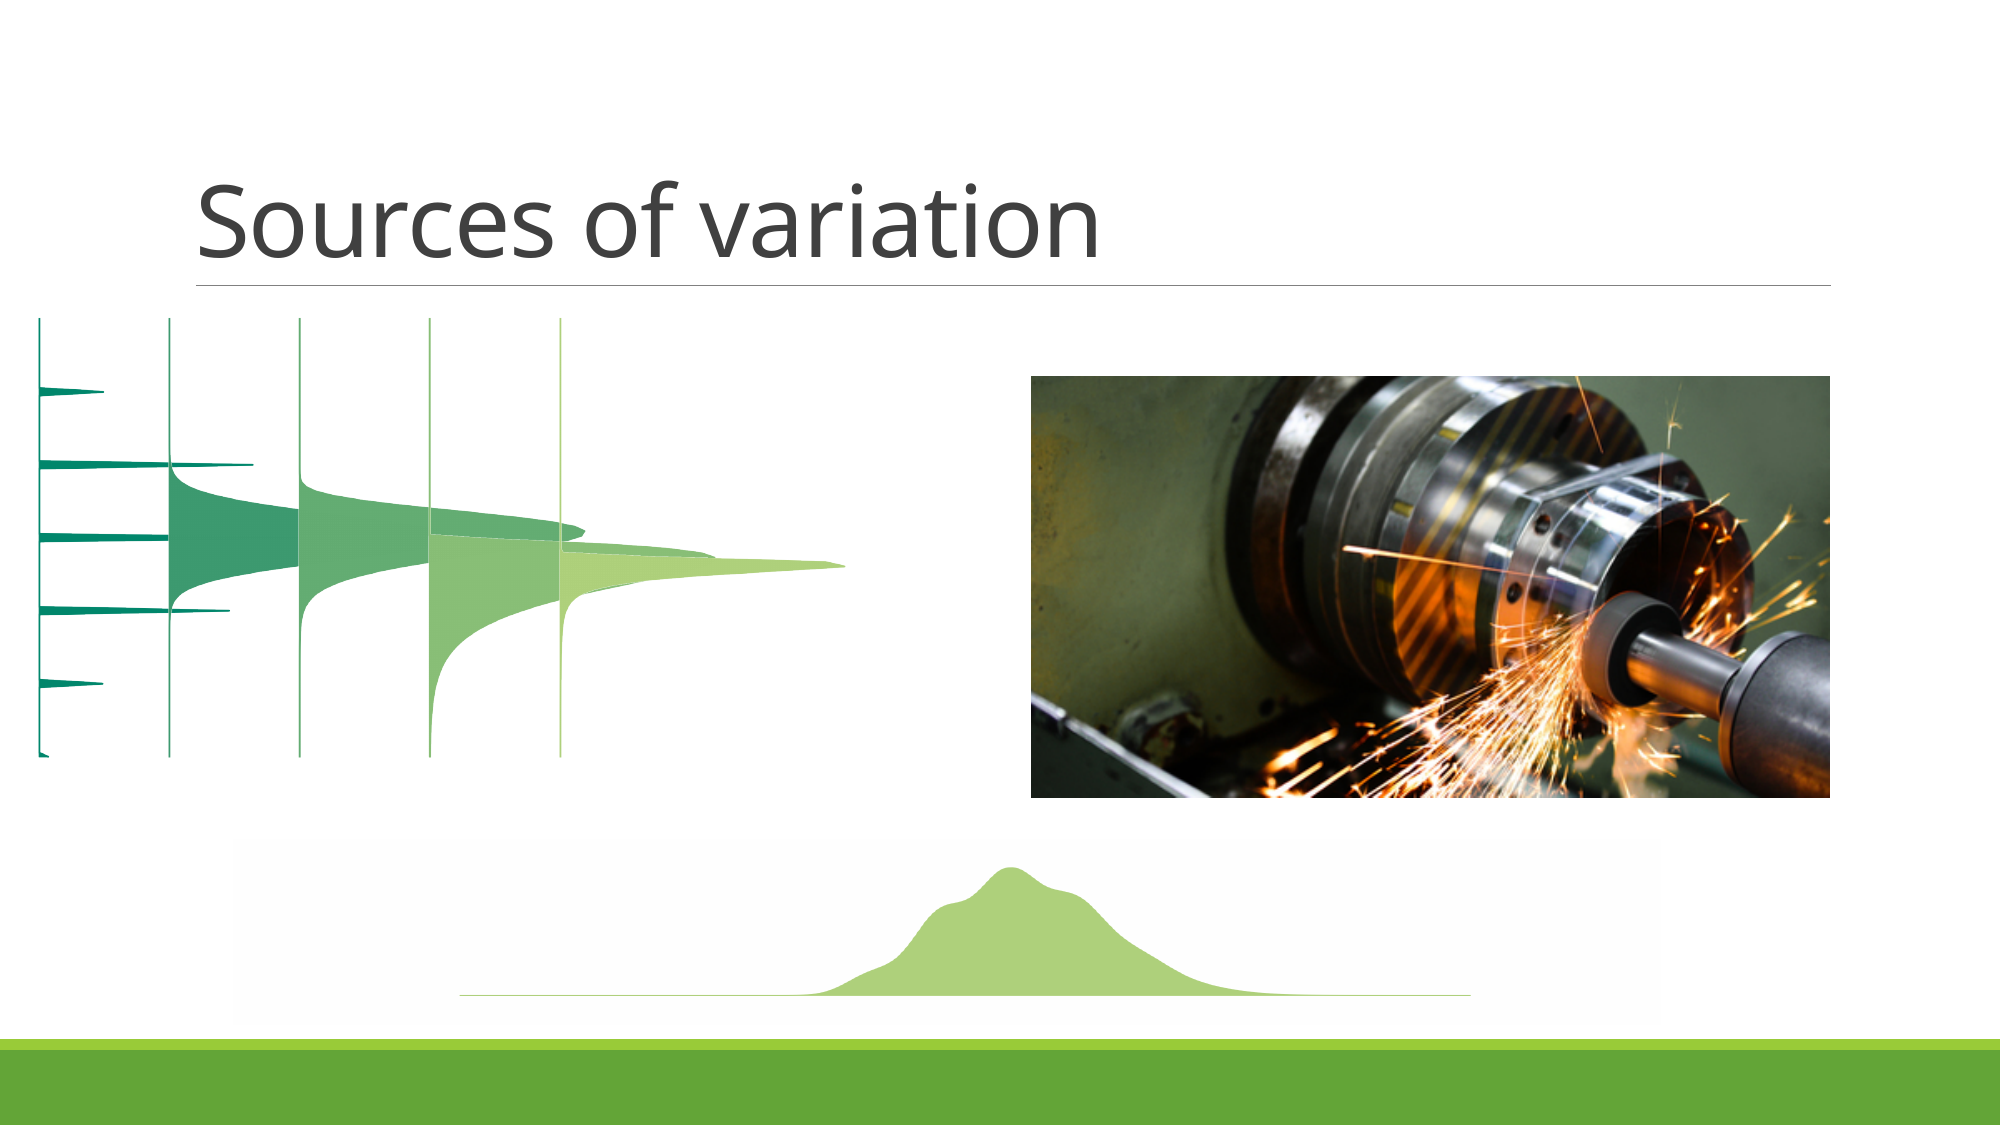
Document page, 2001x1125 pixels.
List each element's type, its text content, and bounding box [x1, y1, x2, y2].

picture [0, 220, 1661, 1025]
title Sources of variation [180, 47, 1830, 285]
picture [1030, 375, 1831, 798]
